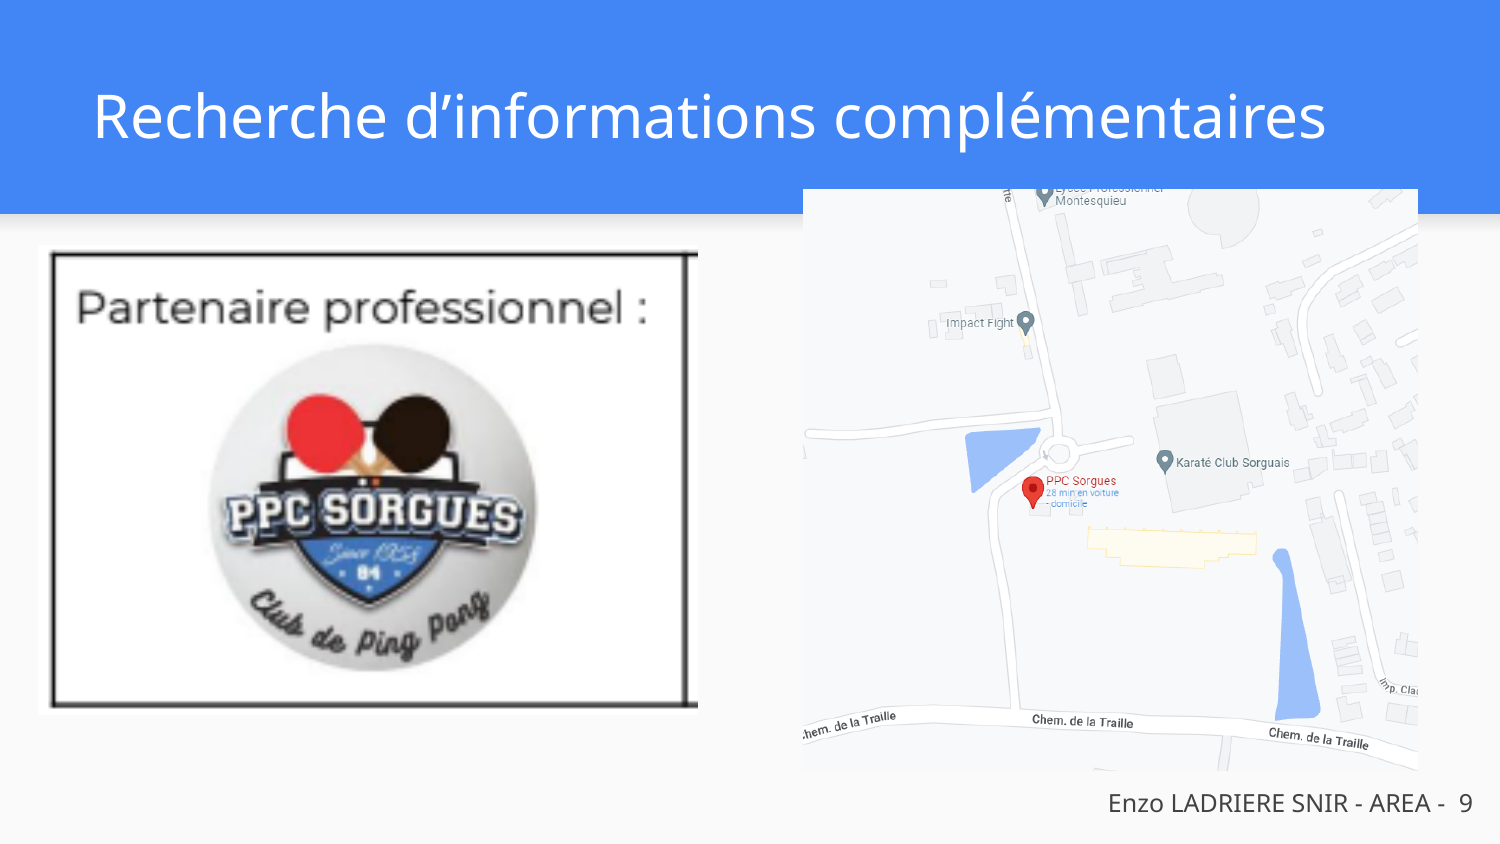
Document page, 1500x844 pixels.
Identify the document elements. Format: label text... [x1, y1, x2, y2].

picture [38, 245, 698, 716]
title Recherche d’informations complémentaires [77, 58, 1427, 185]
picture [802, 189, 1418, 771]
slide_number Enzo LADRIERE SNIR - AREA - ‹#› [868, 770, 1489, 835]
